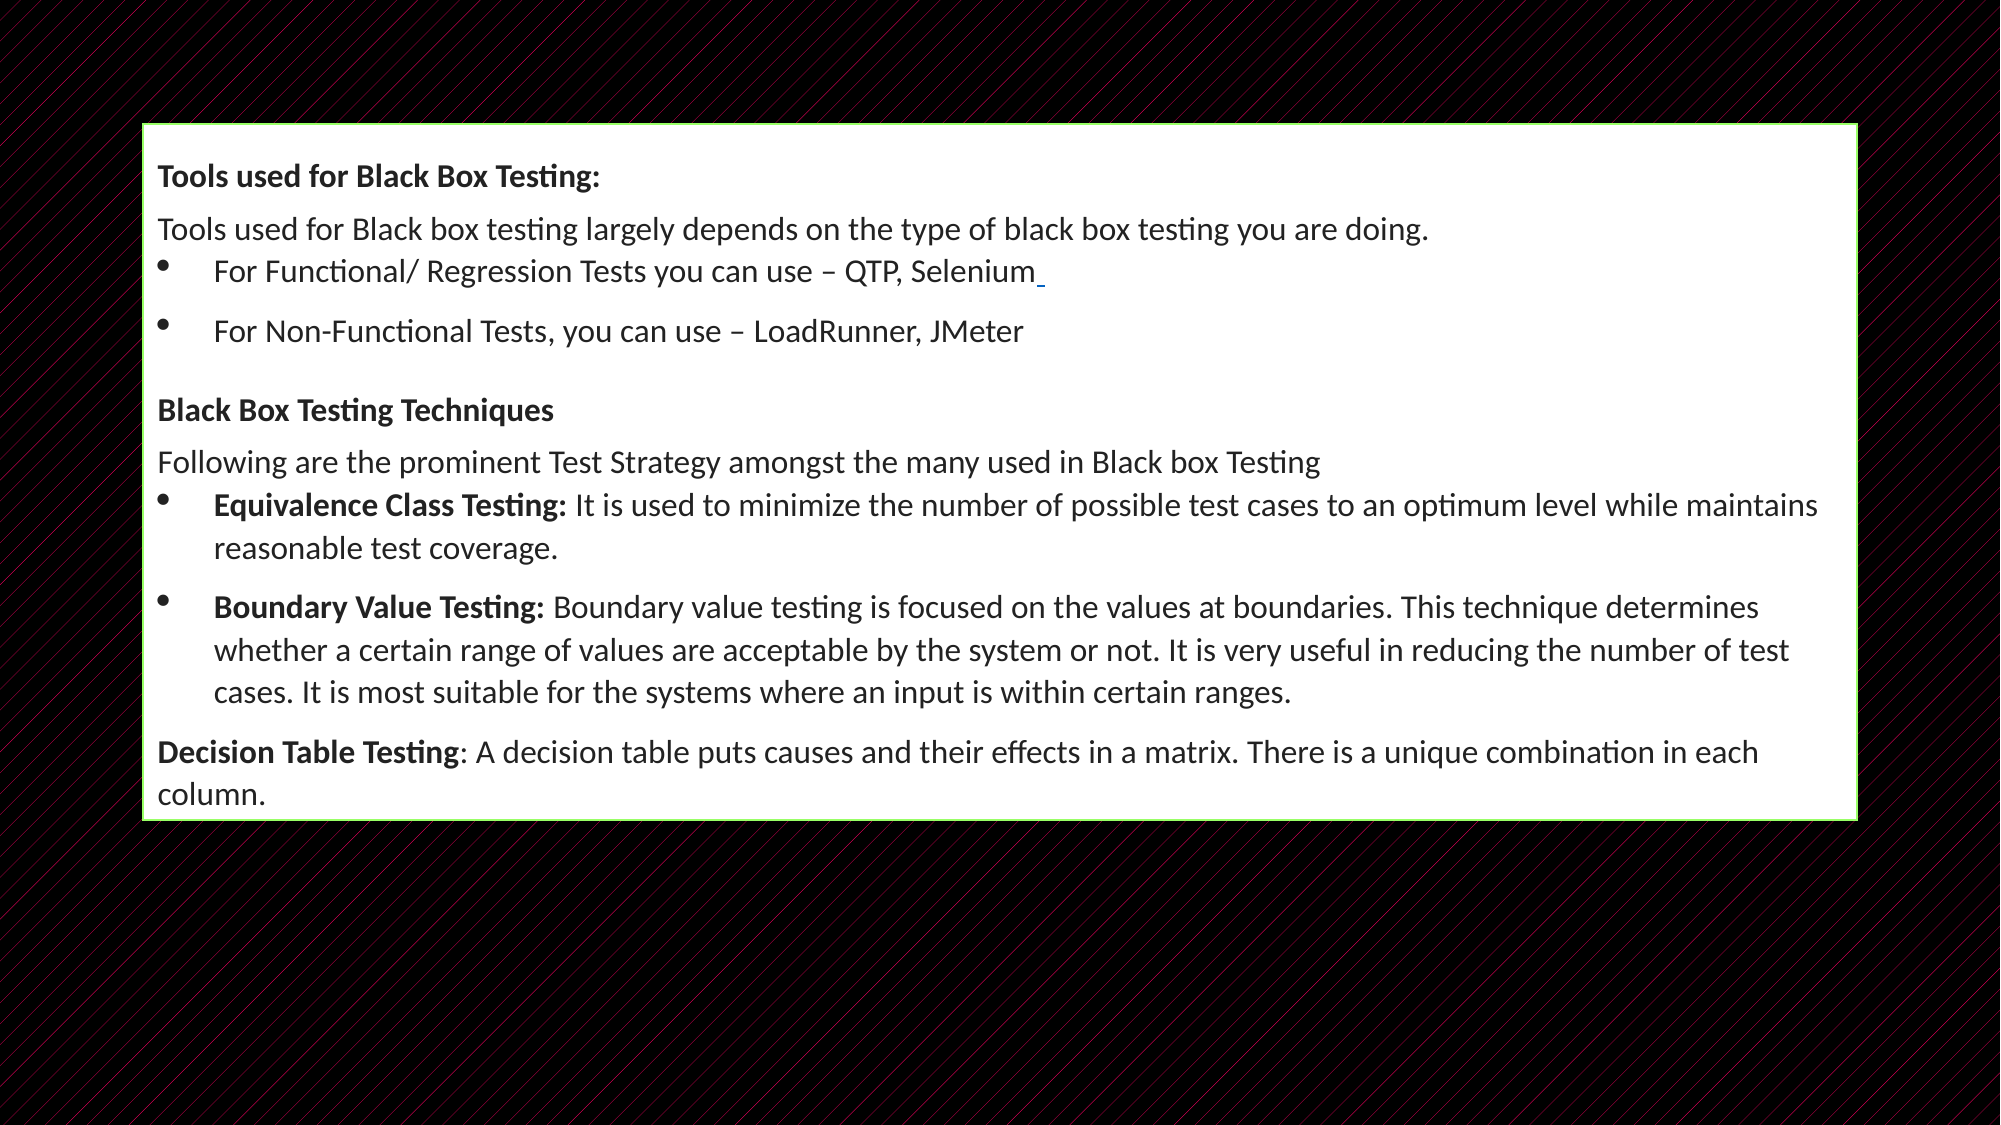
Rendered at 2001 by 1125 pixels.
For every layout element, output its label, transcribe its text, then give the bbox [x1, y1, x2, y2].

text_box Tools used for Black Box Testing: Tools used for Black box testing largely depends on the type of black box testing you are doing. For Functional/ Regression Tests you can use – QTP, Selenium For Non-Functional Tests, you can use – LoadRunner, JMeter Black Box Testing Techniques Following are the prominent Test Strategy amongst the many used in Black box Testing Equivalence Class Testing: It is used to minimize the number of possible test cases to an optimum level while maintains reasonable test coverage. Boundary Value Testing: Boundary value testing is focused on the values at boundaries. This technique determines whether a certain range of values are acceptable by the system or not. It is very useful in reducing the number of test cases. It is most suitable for the systems where an input is within certain ranges. Decision Table Testing: A decision table puts causes and their effects in a matrix. There is a unique combination in each column. [142, 123, 1858, 821]
